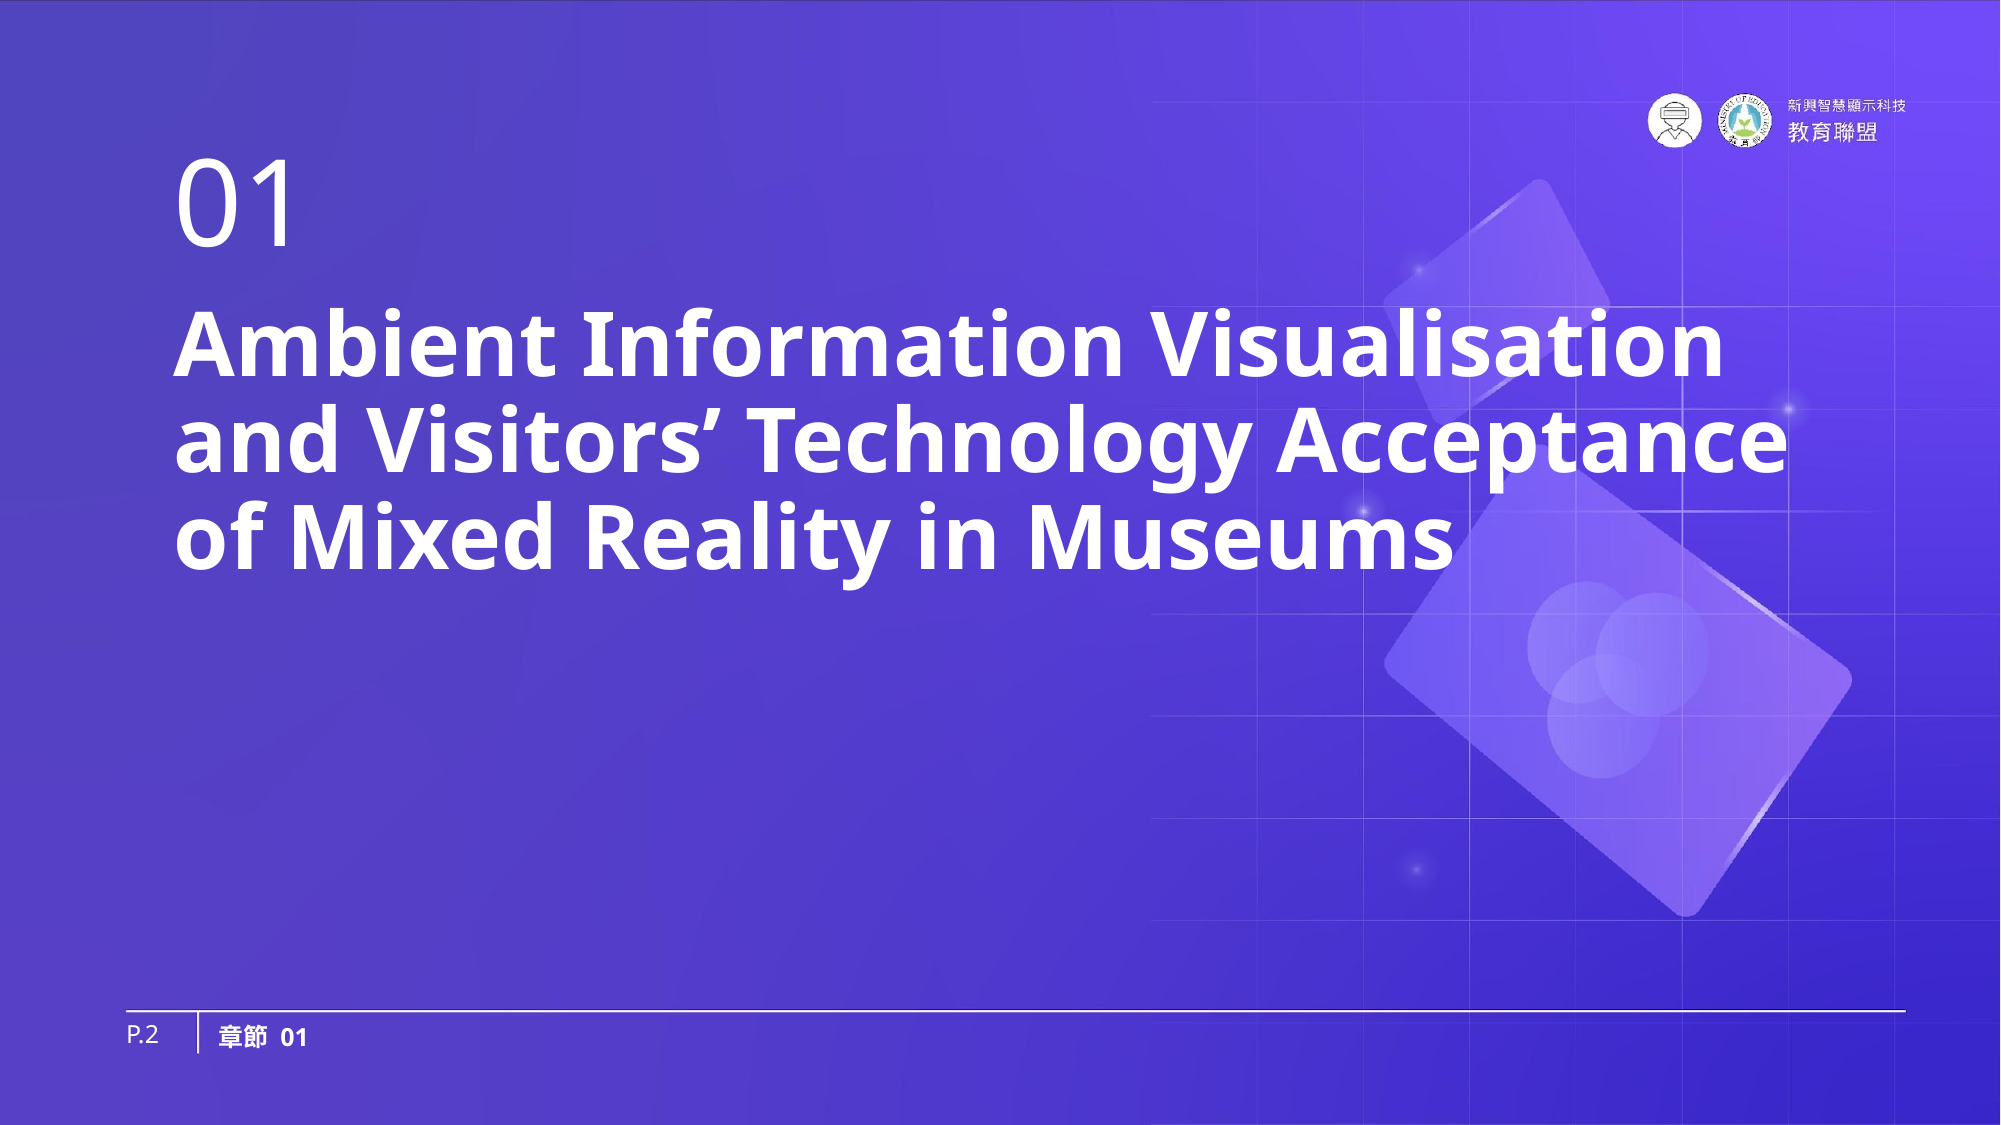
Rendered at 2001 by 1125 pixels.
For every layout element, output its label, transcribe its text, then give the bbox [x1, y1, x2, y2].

title Ambient Information Visualisation and Visitors’ Technology Acceptance of Mixed Reality in Museums [158, 396, 1831, 491]
slide_number P.‹#› [111, 1016, 204, 1055]
picture [0, 0, 2001, 1125]
